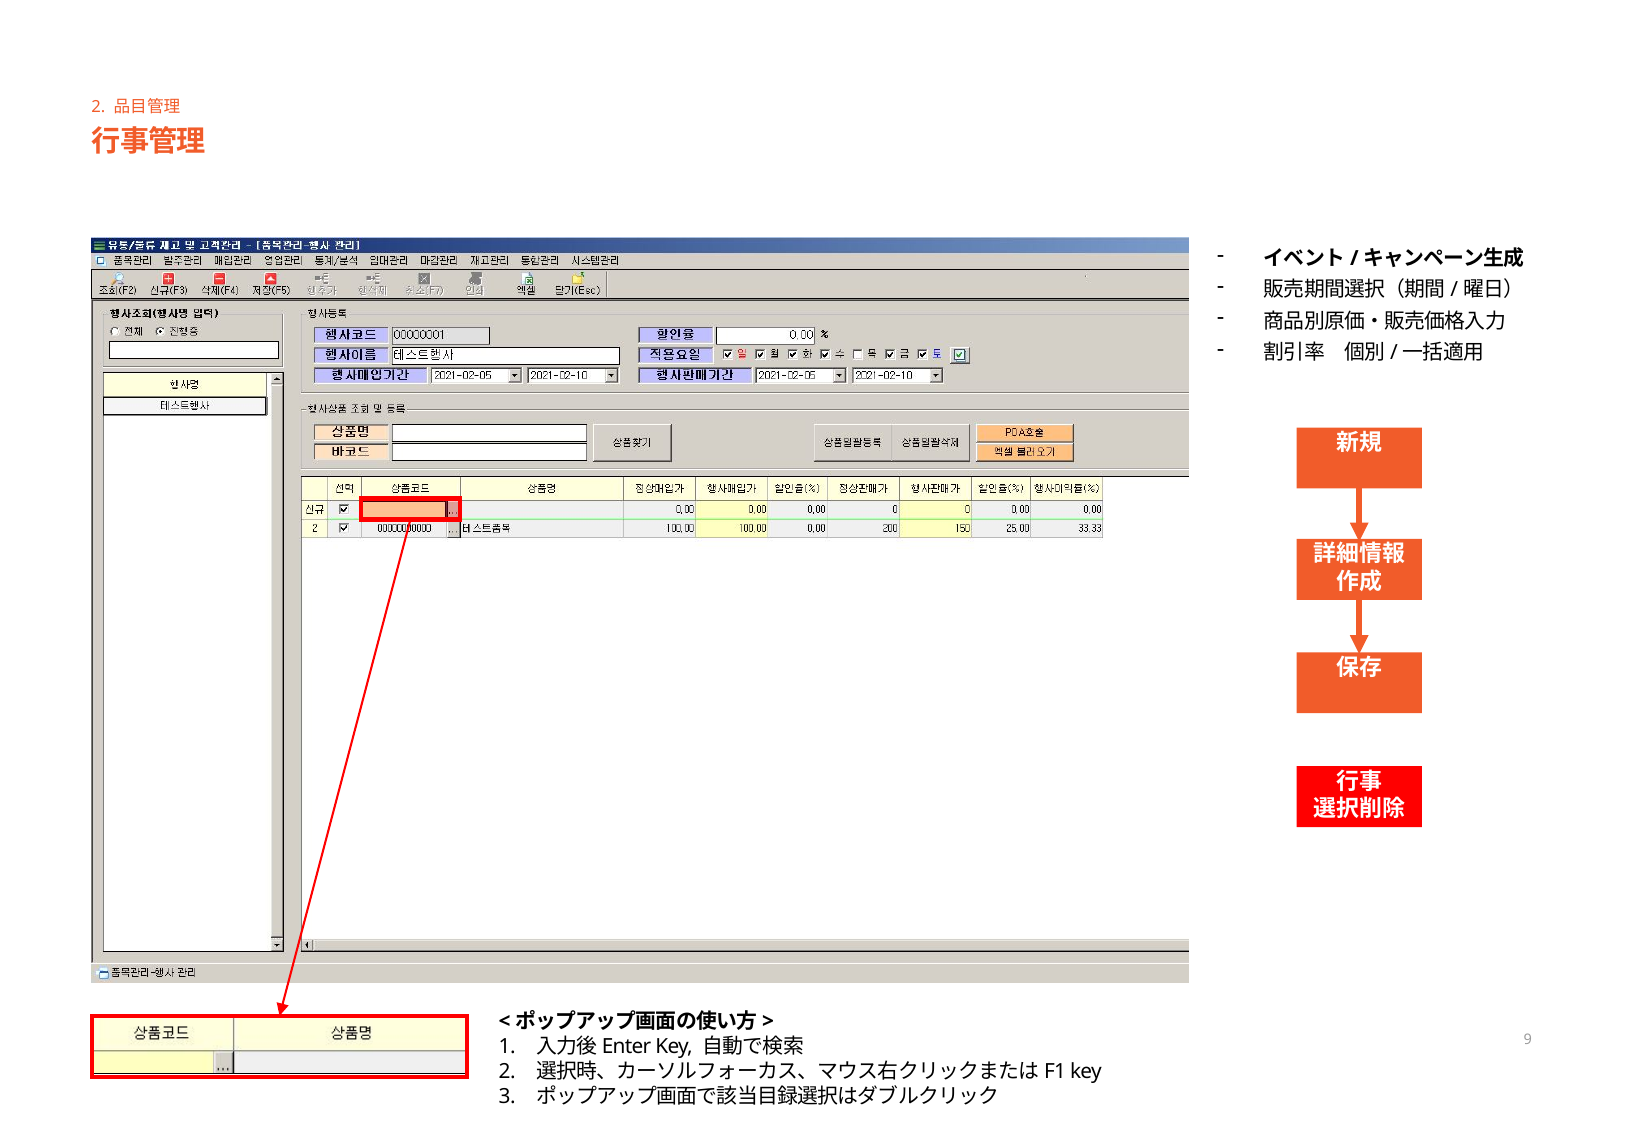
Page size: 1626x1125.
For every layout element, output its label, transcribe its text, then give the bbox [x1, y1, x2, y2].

text_box <ポップアップ画面の使い方> 入力後Enter Key, 自動で検索 選択時、カーソルフォーカス、マウス右クリックまたはF1 key ポップアップ画面で該当目録選択はダブルクリック [483, 999, 1319, 1115]
picture [91, 1017, 468, 1074]
text_box 保存 [1296, 652, 1422, 714]
text_box 2. 品目管理 [91, 95, 181, 116]
picture [91, 237, 1189, 983]
text_box [91, 1074, 468, 1078]
text_box 行事管理 [91, 122, 206, 158]
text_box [279, 519, 411, 1016]
text_box 新規 [1296, 427, 1422, 489]
slide_number 9 [1319, 1030, 1532, 1091]
text_box 詳細情報 作成 [1296, 538, 1422, 600]
text_box イベント/キャンペーン生成 販売期間選択（期間/曜日） 商品別原価・販売価格入力 割引率 個別/一括適用 [1202, 237, 1600, 371]
text_box 行事 選択削除 [1296, 766, 1422, 828]
